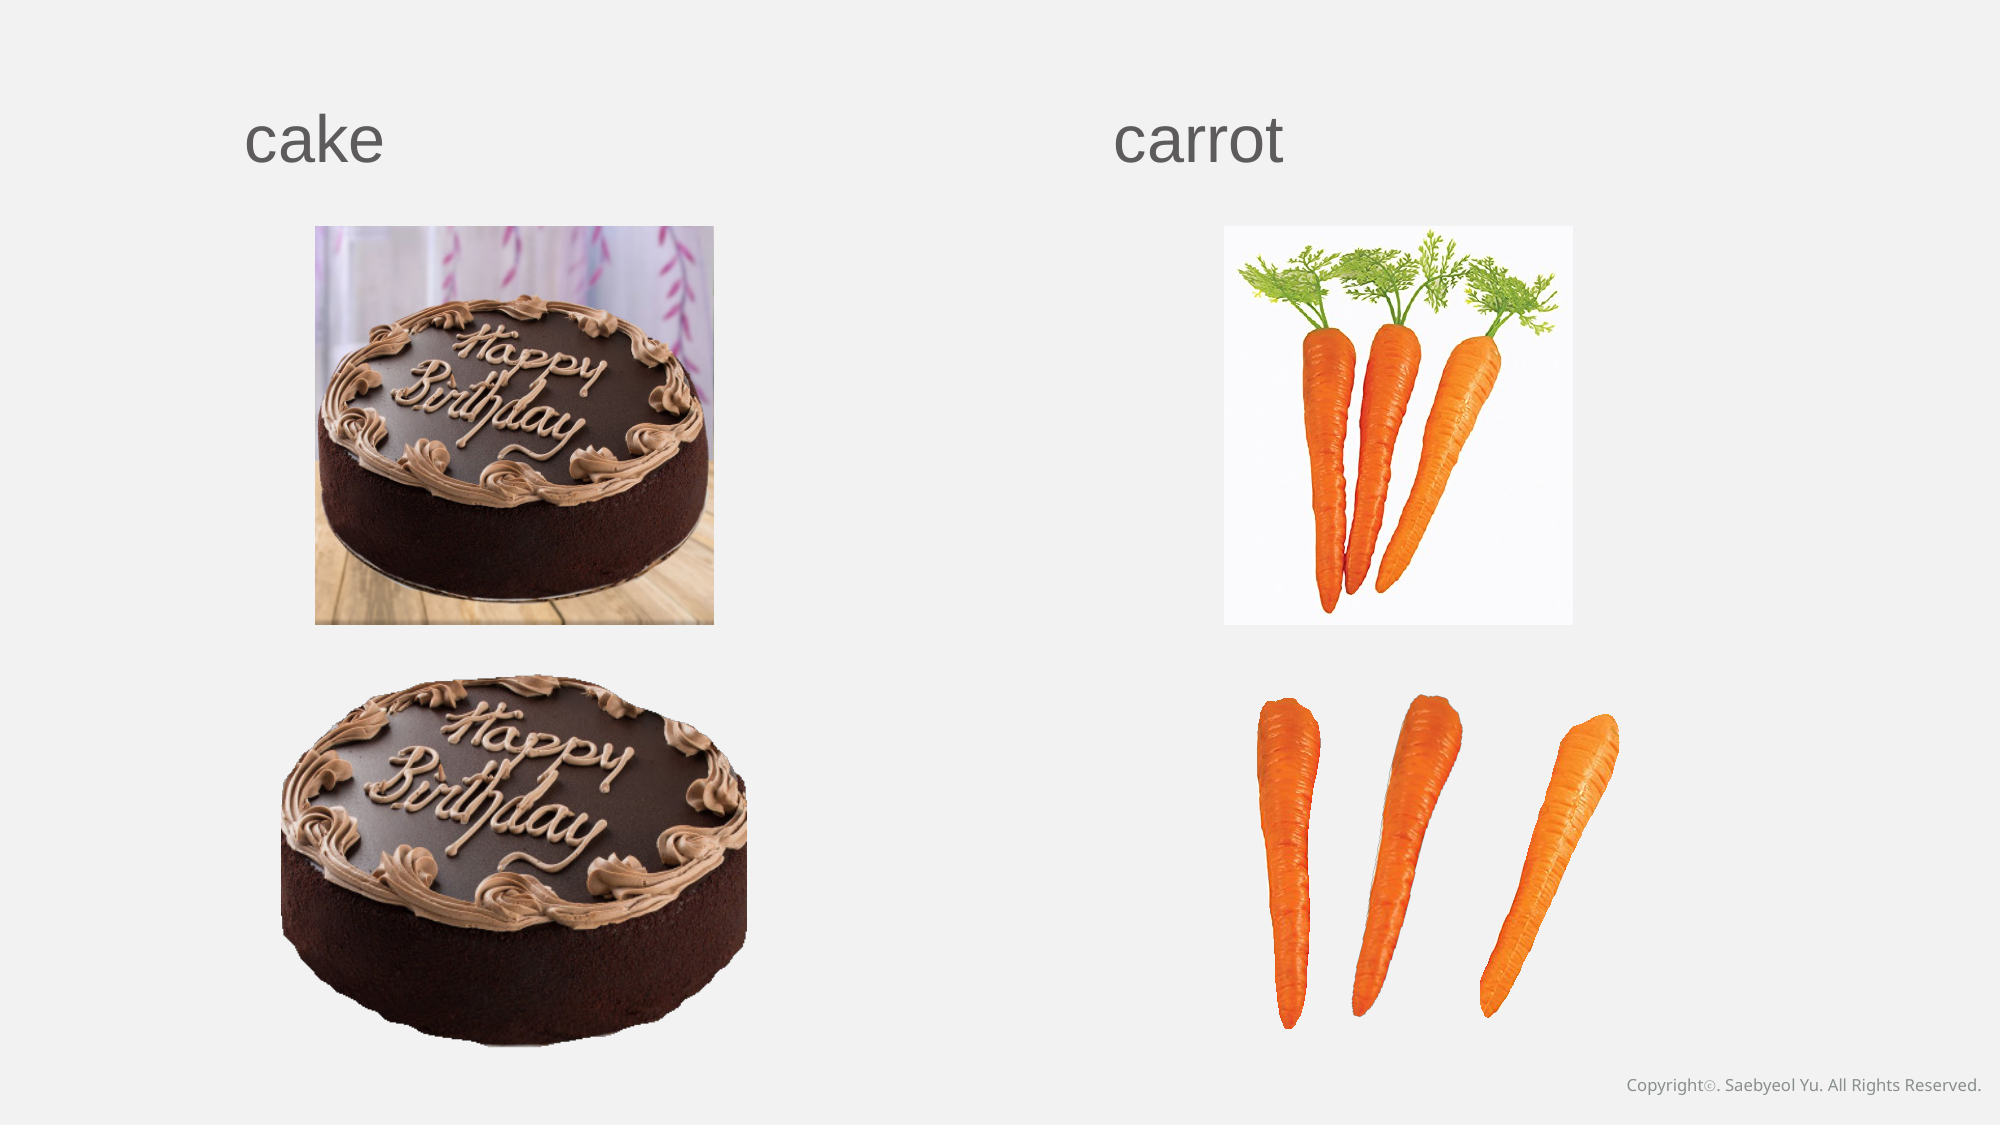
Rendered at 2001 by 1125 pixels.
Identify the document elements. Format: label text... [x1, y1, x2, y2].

picture [281, 667, 748, 1051]
picture [1252, 686, 1625, 1043]
text_box carrot [999, 88, 1399, 183]
text_box cake [116, 88, 515, 183]
picture [315, 226, 714, 626]
picture [1224, 226, 1573, 626]
